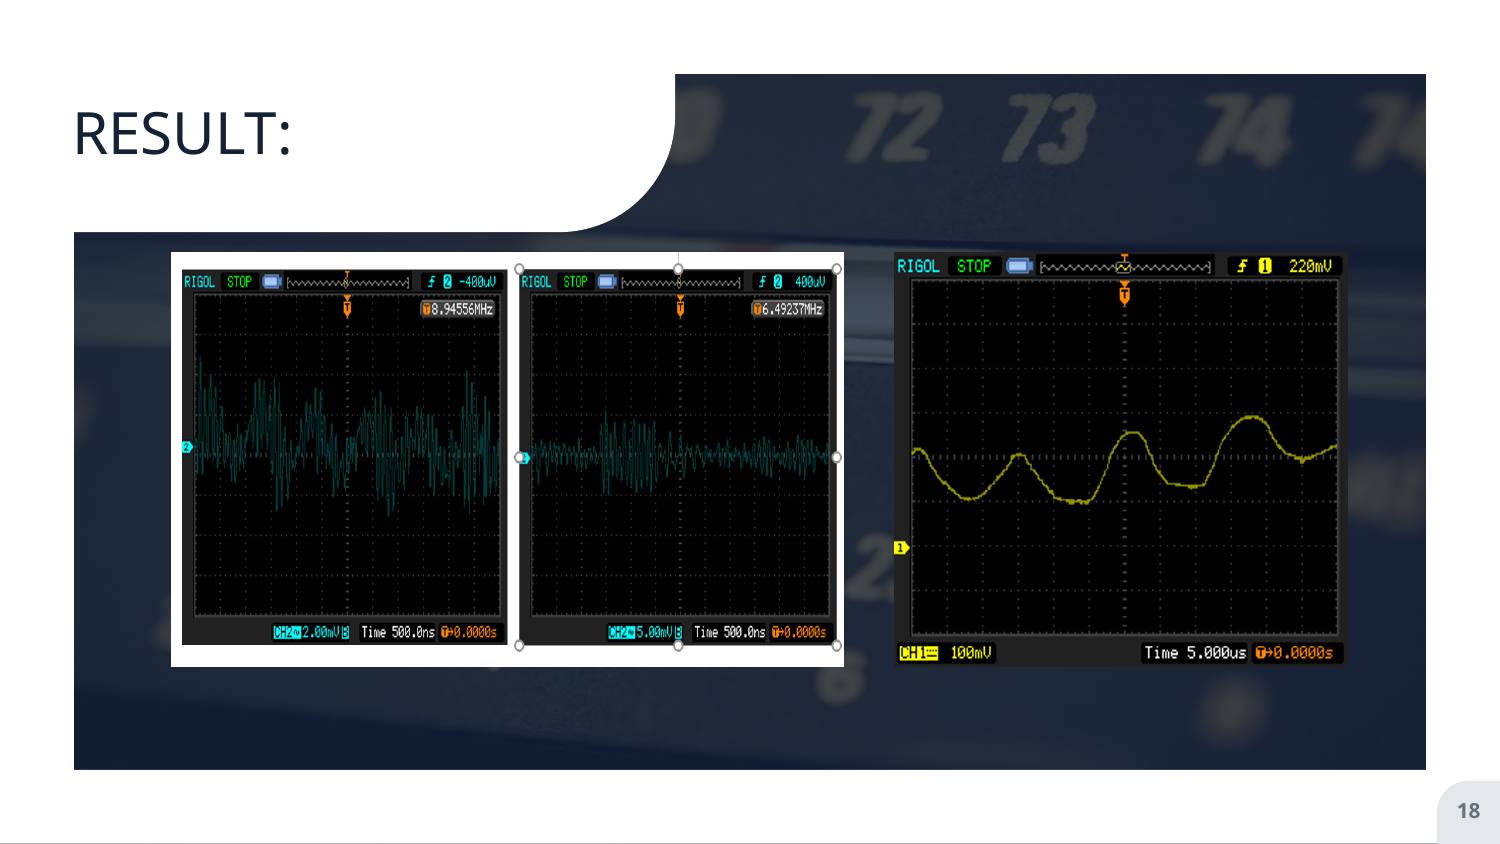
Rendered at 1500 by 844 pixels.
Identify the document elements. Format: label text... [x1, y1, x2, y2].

picture [171, 251, 844, 667]
title RESULT: [72, 19, 697, 253]
picture [894, 251, 1348, 667]
slide_number 18 [1437, 780, 1500, 844]
